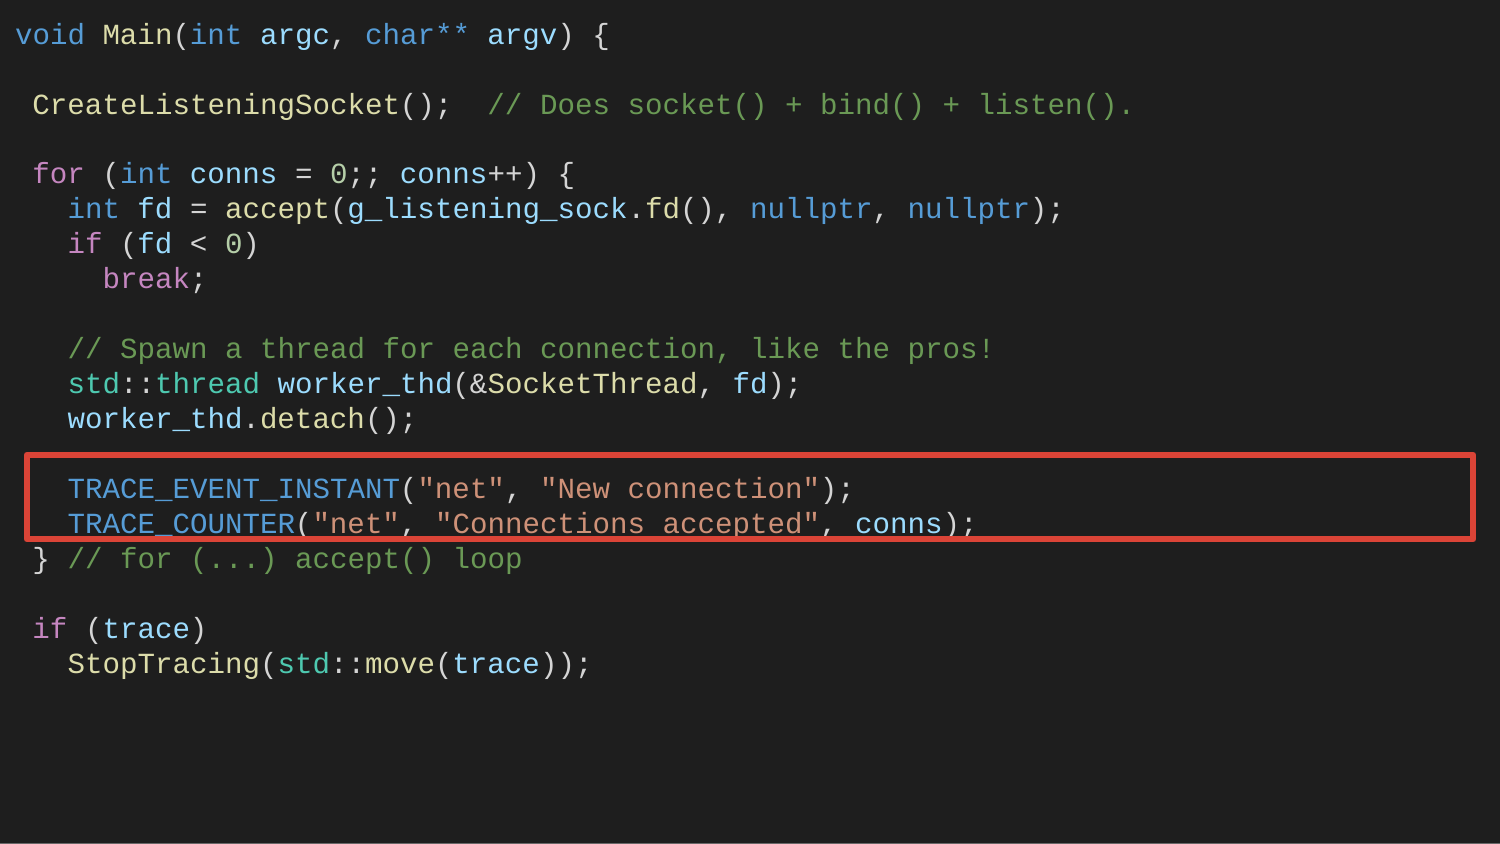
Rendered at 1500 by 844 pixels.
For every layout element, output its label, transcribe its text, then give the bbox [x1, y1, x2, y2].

title void Main(int argc, char** argv) { CreateListeningSocket(); // Does socket() + bind() + listen(). for (int conns = 0;; conns++) { int fd = accept(g_listening_sock.fd(), nullptr, nullptr); if (fd < 0) break; // Spawn a thread for each connection, like the pros! std::thread worker_thd(&SocketThread, fd); worker_thd.detach(); TRACE_EVENT_INSTANT("net", "New connection"); TRACE_COUNTER("net", "Connections accepted", conns); } // for (...) accept() loop if (trace) StopTracing(std::move(trace)); [0, 0, 1500, 844]
text_box [26, 454, 1474, 540]
